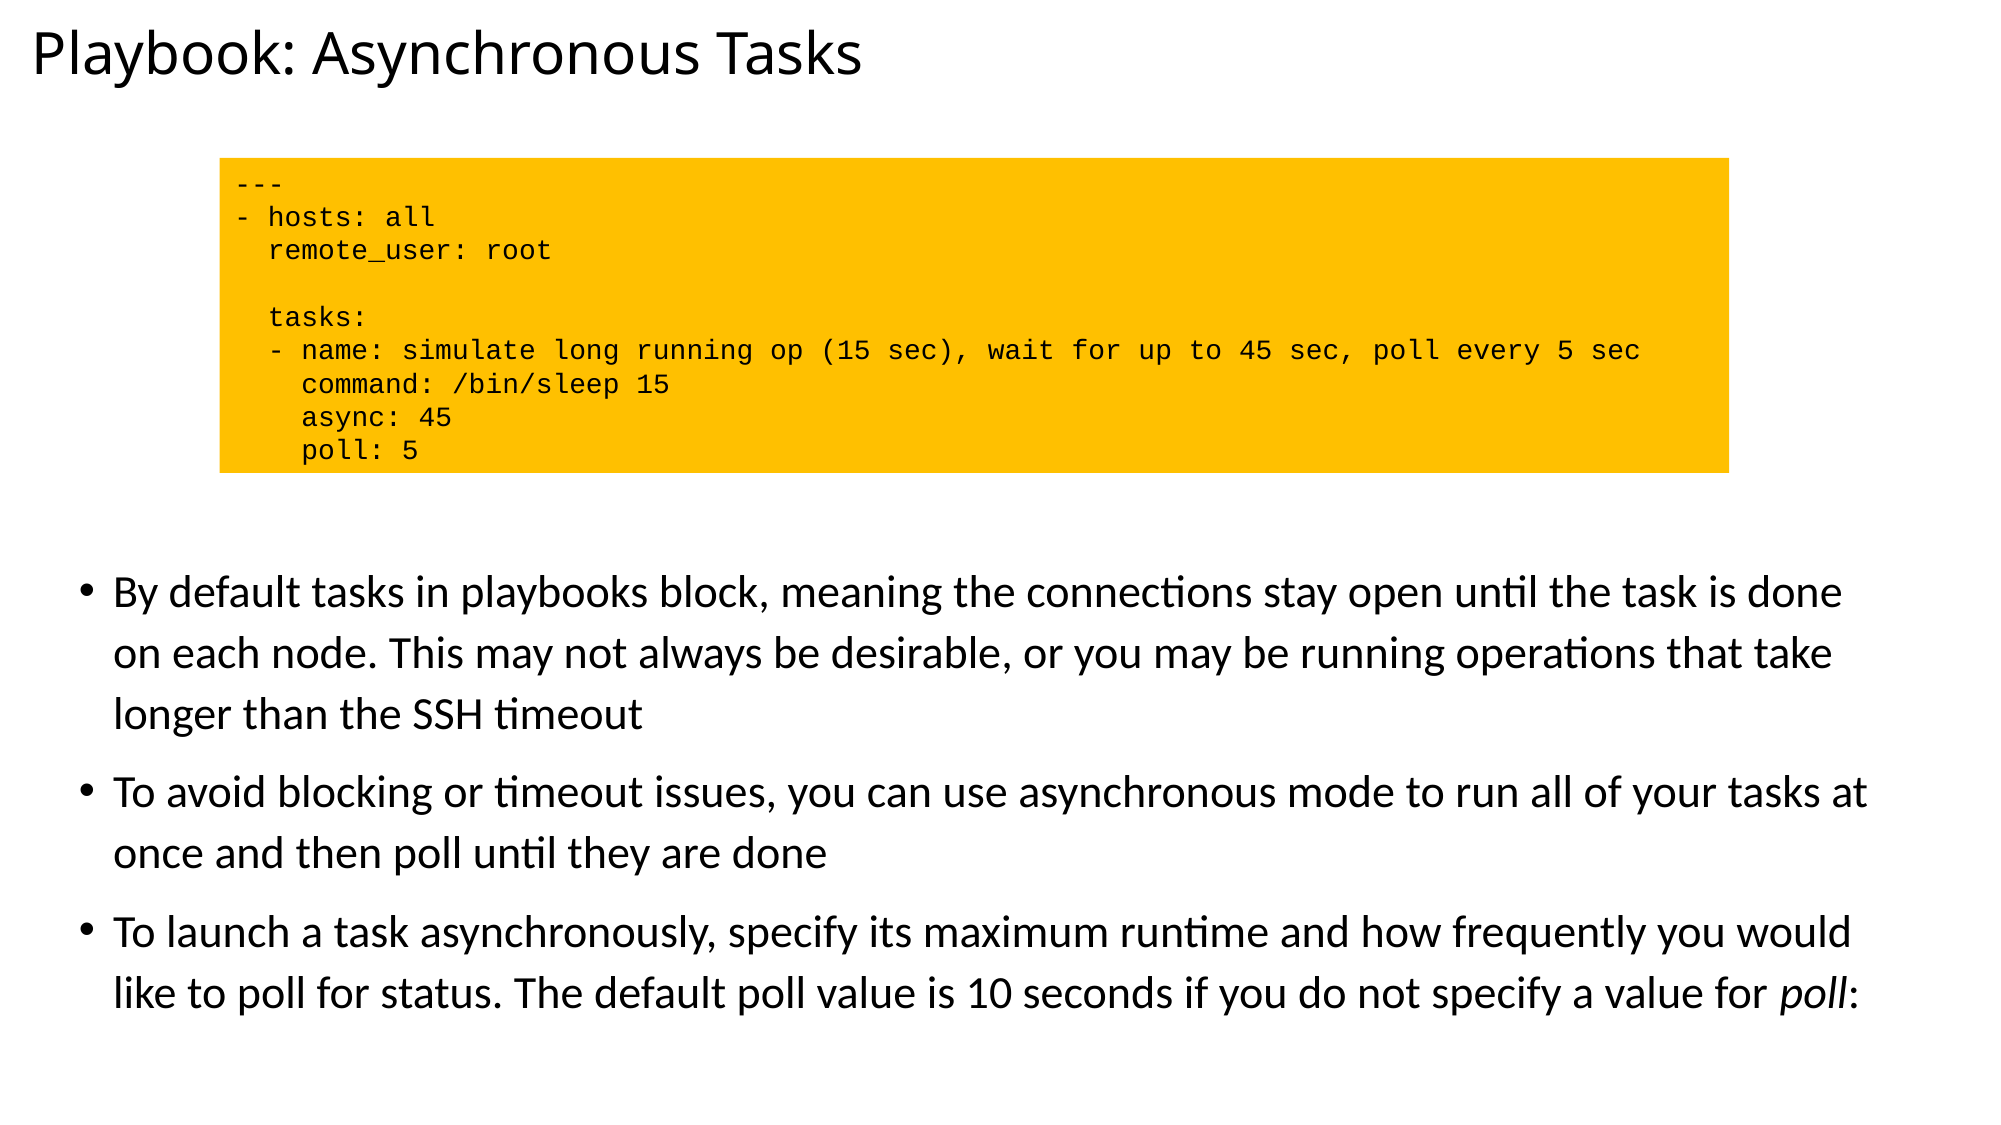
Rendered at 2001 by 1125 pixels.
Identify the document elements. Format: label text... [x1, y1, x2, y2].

text_box --- - hosts: all remote_user: root tasks: - name: simulate long running op (15 sec), wait for up to 45 sec, poll every 5 sec command: /bin/sleep 15 async: 45 poll: 5 [219, 157, 1730, 473]
list By default tasks in playbooks block, meaning the connections stay open until the task is done on each node. This may not always be desirable, or you may be running operations that take longer than the SSH timeout To avoid blocking or timeout issues, you can use asynchronous mode to run all of your tasks at once and then poll until they are done To launch a task asynchronously, specify its maximum runtime and how frequently you would like to poll for status. The default poll value is 10 seconds if you do not specify a value for poll: [63, 548, 1886, 1090]
title Playbook: Asynchronous Tasks [16, 14, 1742, 97]
